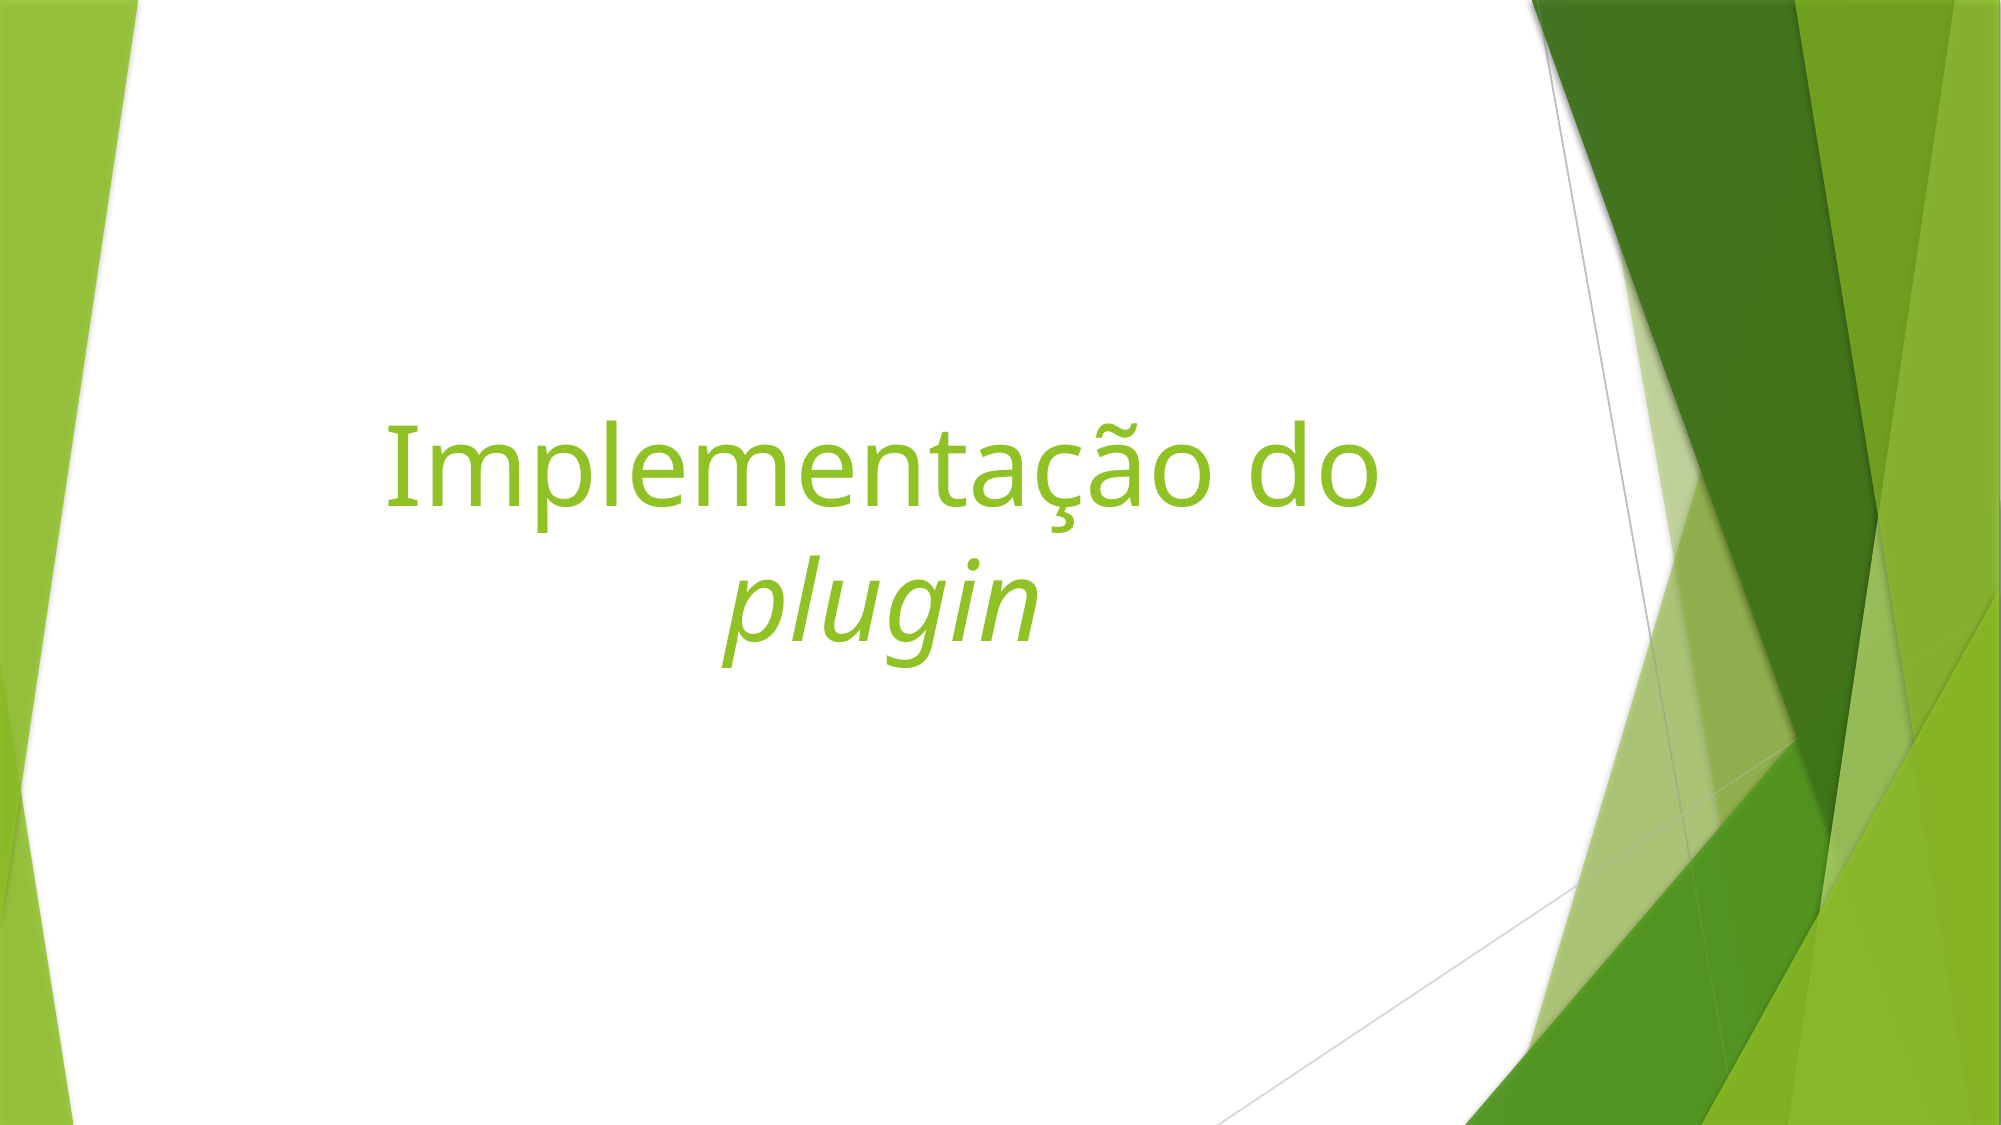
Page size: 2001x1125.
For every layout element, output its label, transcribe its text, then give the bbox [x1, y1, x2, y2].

title Implementação do plugin [247, 394, 1522, 665]
